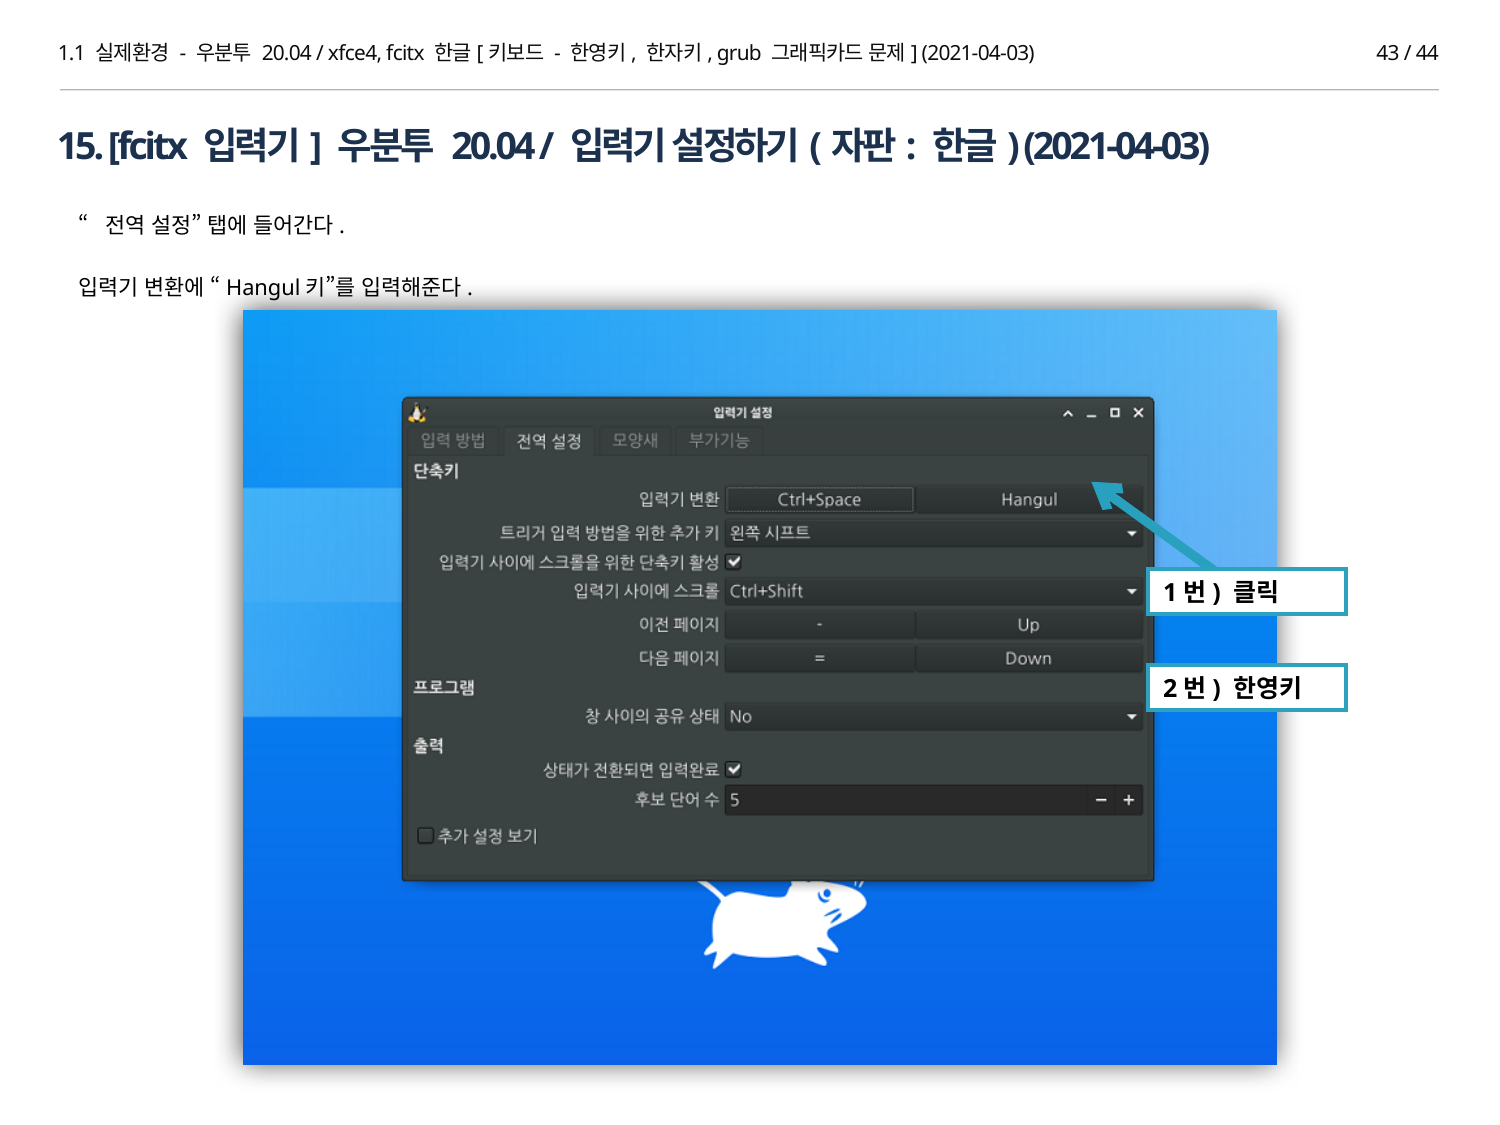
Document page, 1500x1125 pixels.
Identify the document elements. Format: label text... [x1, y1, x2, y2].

picture [242, 310, 1277, 1065]
text_box 1번) 클릭 [1282, 567, 1348, 616]
text_box 입력기 변환에 “Hangul키”를 입력해준다. [64, 260, 1454, 313]
text_box “전역 설정” 탭에 들어간다. [64, 198, 1454, 252]
text_box 15. [fcitx 입력기] 우분투 20.04 / 입력기 설정하기(자판: 한글) (2021-04-03) [42, 114, 1439, 211]
text_box 2번) 한영키 [1282, 663, 1348, 712]
text_box 43 / 44 [1193, 31, 1454, 75]
text_box 1.1 실제환경 - 우분투 20.04 / xfce4, fcitx 한글[키보드 - 한영키, 한자키, grub 그래픽카드 문제] (2021-04-03) [43, 32, 1193, 72]
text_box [1091, 481, 1252, 598]
